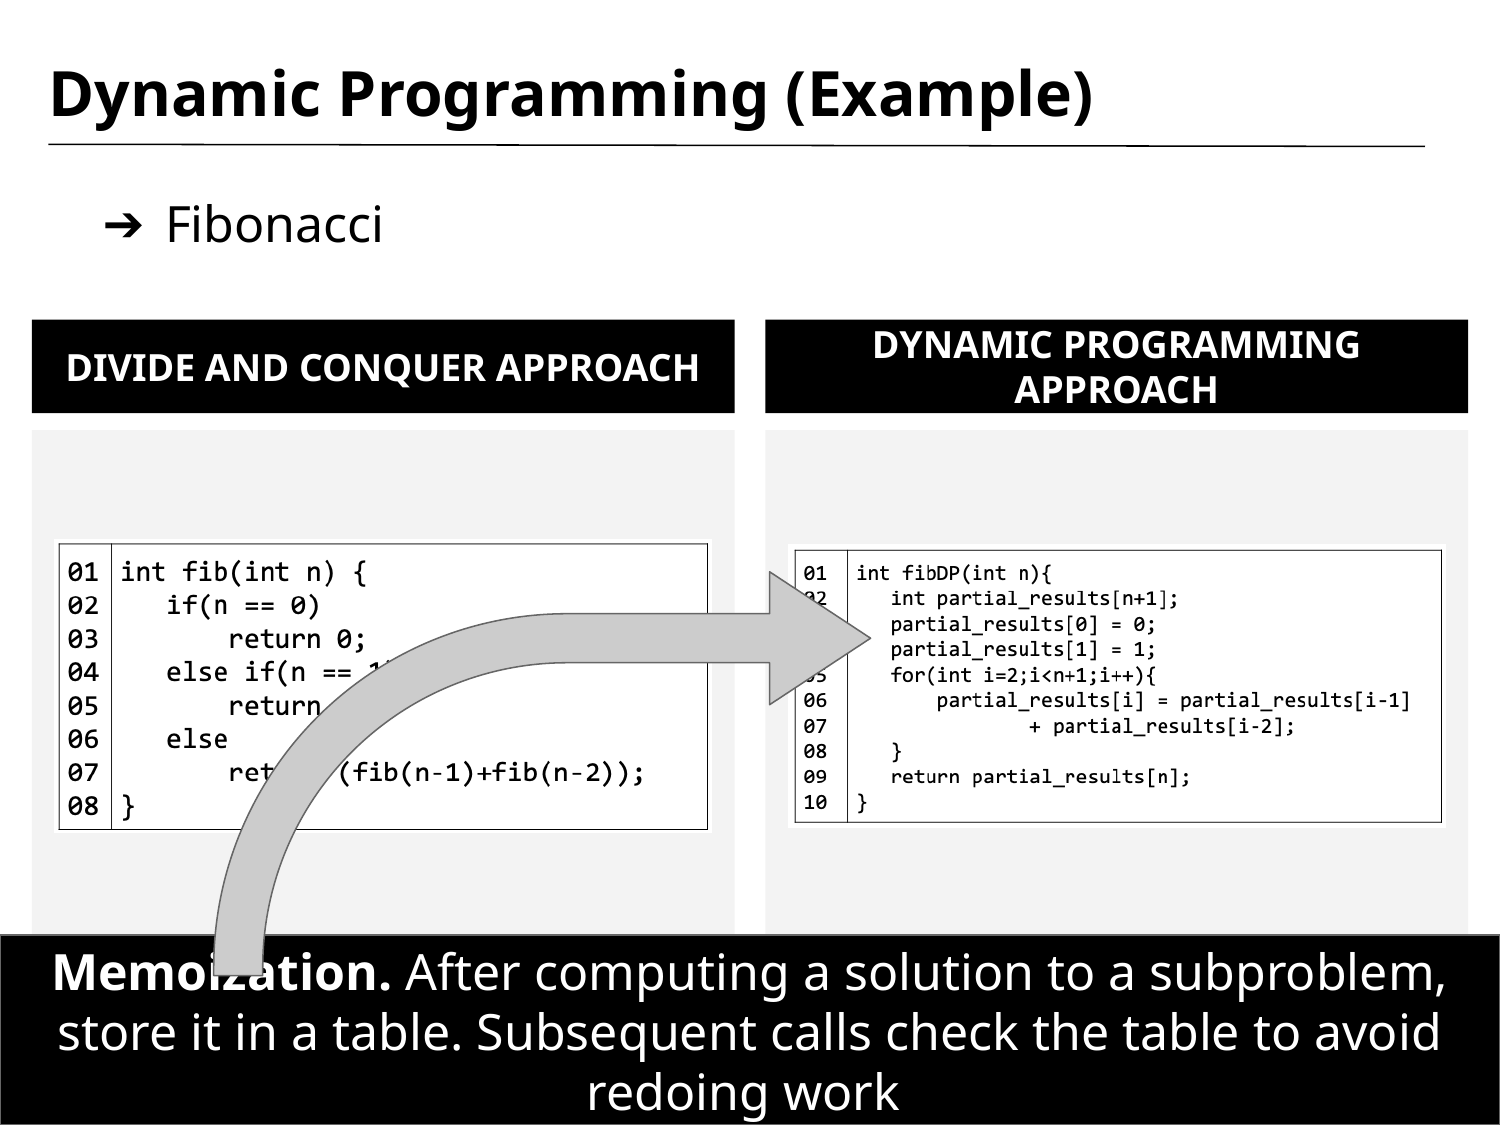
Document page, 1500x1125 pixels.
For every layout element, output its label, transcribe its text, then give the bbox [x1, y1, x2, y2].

text_box DYNAMIC PROGRAMMING APPROACH [765, 319, 1469, 414]
text_box [213, 841, 291, 976]
list Fibonacci [75, 177, 1425, 306]
text_box DIVIDE AND CONQUER APPROACH [31, 319, 735, 414]
title Dynamic Programming (Example) [33, 32, 1384, 145]
text_box [765, 430, 1469, 934]
text_box [716, 571, 783, 705]
text_box [31, 430, 735, 934]
picture [788, 543, 1446, 828]
text_box Memoization. After computing a solution to a subproblem, store it in a table. Subsequent calls check the table to avoid redoing work [0, 934, 1500, 1125]
picture [54, 538, 712, 833]
